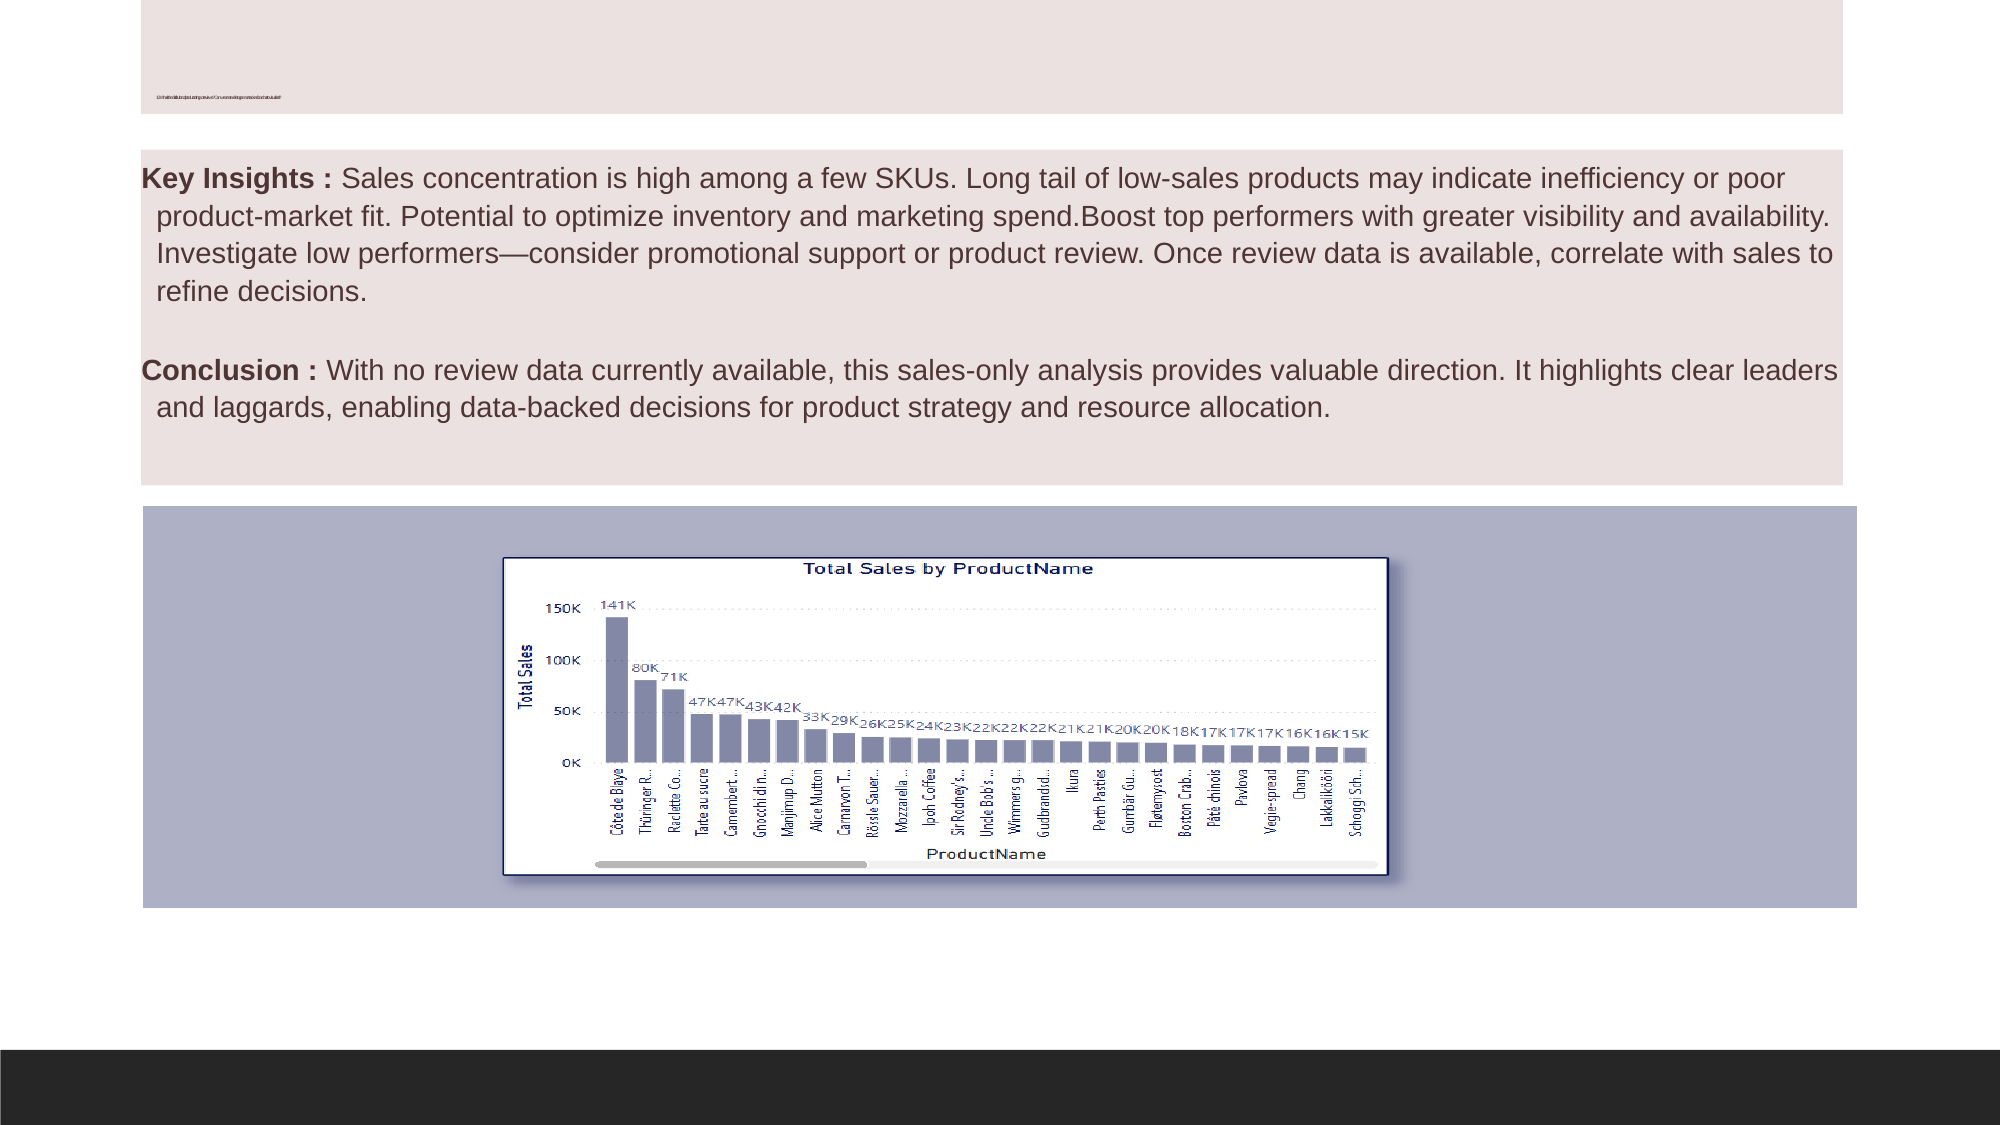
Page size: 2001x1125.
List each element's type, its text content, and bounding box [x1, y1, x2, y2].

picture [142, 505, 1858, 909]
list Key Insights : Sales concentration is high among a few SKUs. Long tail of low-sales products may indicate inefficiency or poor product-market fit. Potential to optimize inventory and marketing spend.Boost top performers with greater visibility and availability. Investigate low performers—consider promotional support or product review. Once review data is available, correlate with sales to refine decisions. Conclusion : With no review data currently available, this sales-only analysis provides valuable direction. It highlights clear leaders and laggards, enabling data-backed decisions for product strategy and resource allocation. [141, 149, 1843, 486]
title 10. What is the distribution of product ratings or reviews? Can we create a histogram or stacked bar chart to visualize it? [140, 0, 1843, 114]
